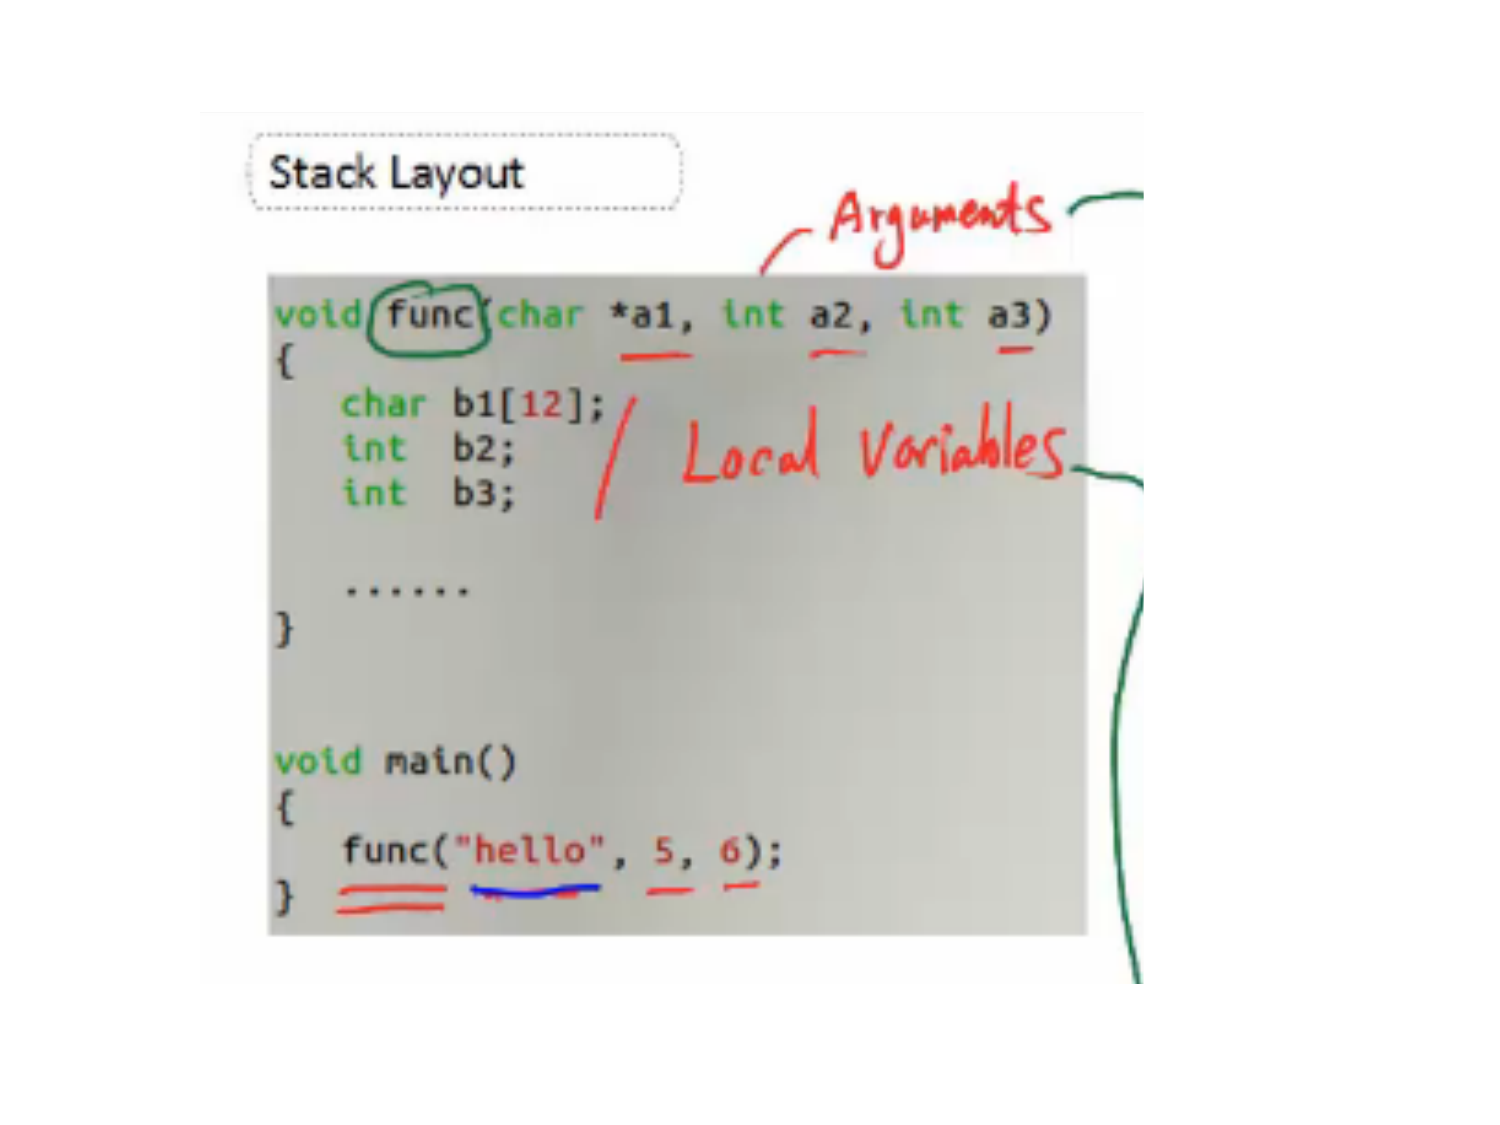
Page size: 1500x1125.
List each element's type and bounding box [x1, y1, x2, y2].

picture [199, 112, 1144, 984]
